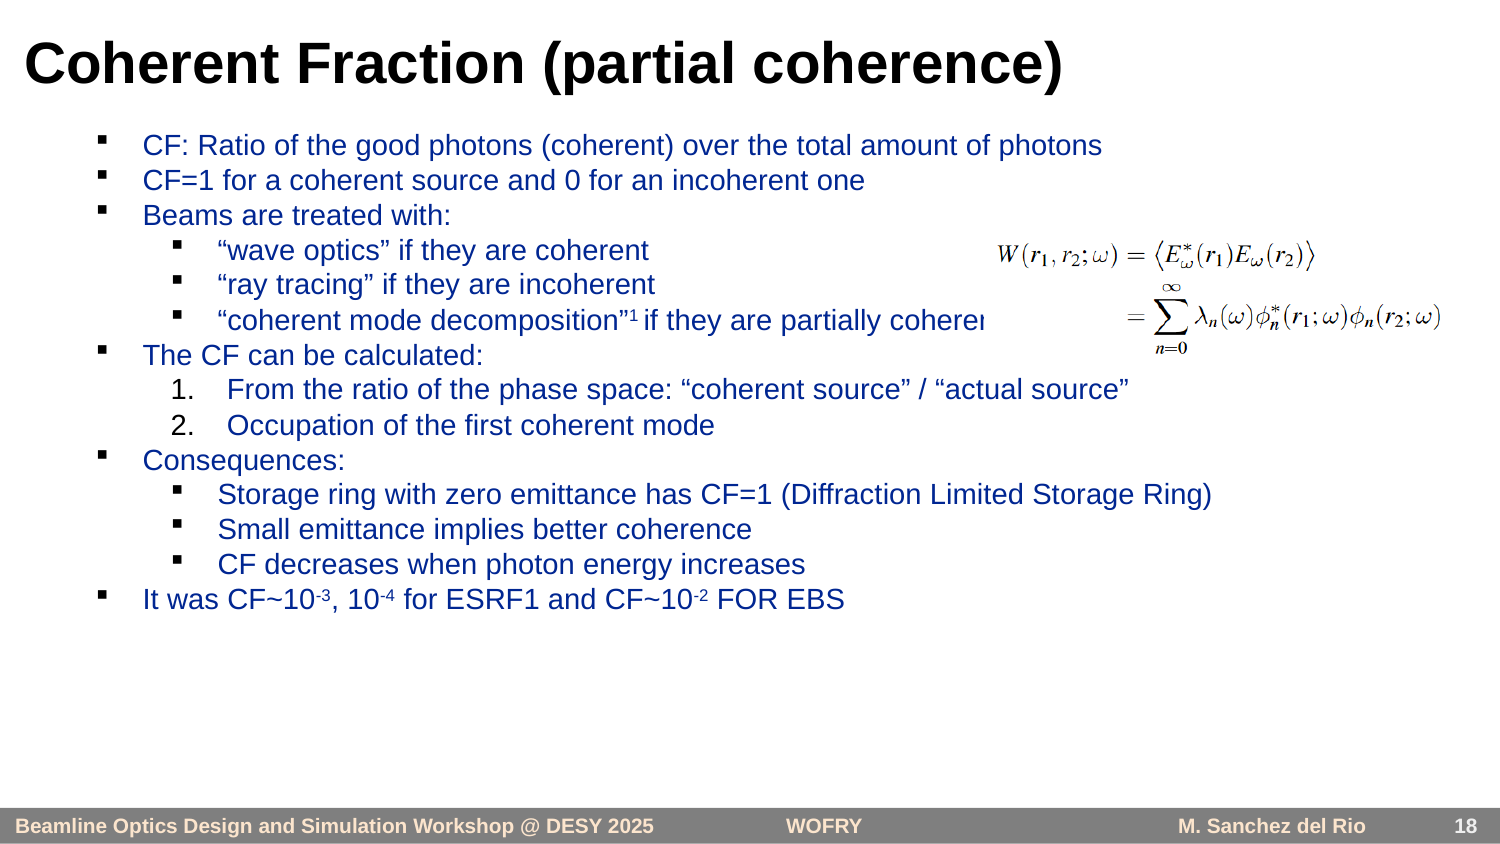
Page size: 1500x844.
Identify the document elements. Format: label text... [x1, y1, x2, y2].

text_box CF: Ratio of the good photons (coherent) over the total amount of photons CF=1 for a coherent source and 0 for an incoherent one Beams are treated with: “wave optics” if they are coherent “ray tracing” if they are incoherent “coherent mode decomposition”1 if they are partially coherent The CF can be calculated: From the ratio of the phase space: “coherent source” / “actual source” Occupation of the first coherent mode Consequences: Storage ring with zero emittance has CF=1 (Diffraction Limited Storage Ring) Small emittance implies better coherence CF decreases when photon energy increases It was CF~10-3, 10-4 for ESRF1 and CF~10-2 FOR EBS [80, 83, 1419, 623]
title Coherent Fraction (partial coherence) [9, 10, 1493, 112]
slide_number 18 [1379, 805, 1493, 844]
picture [984, 232, 1473, 368]
